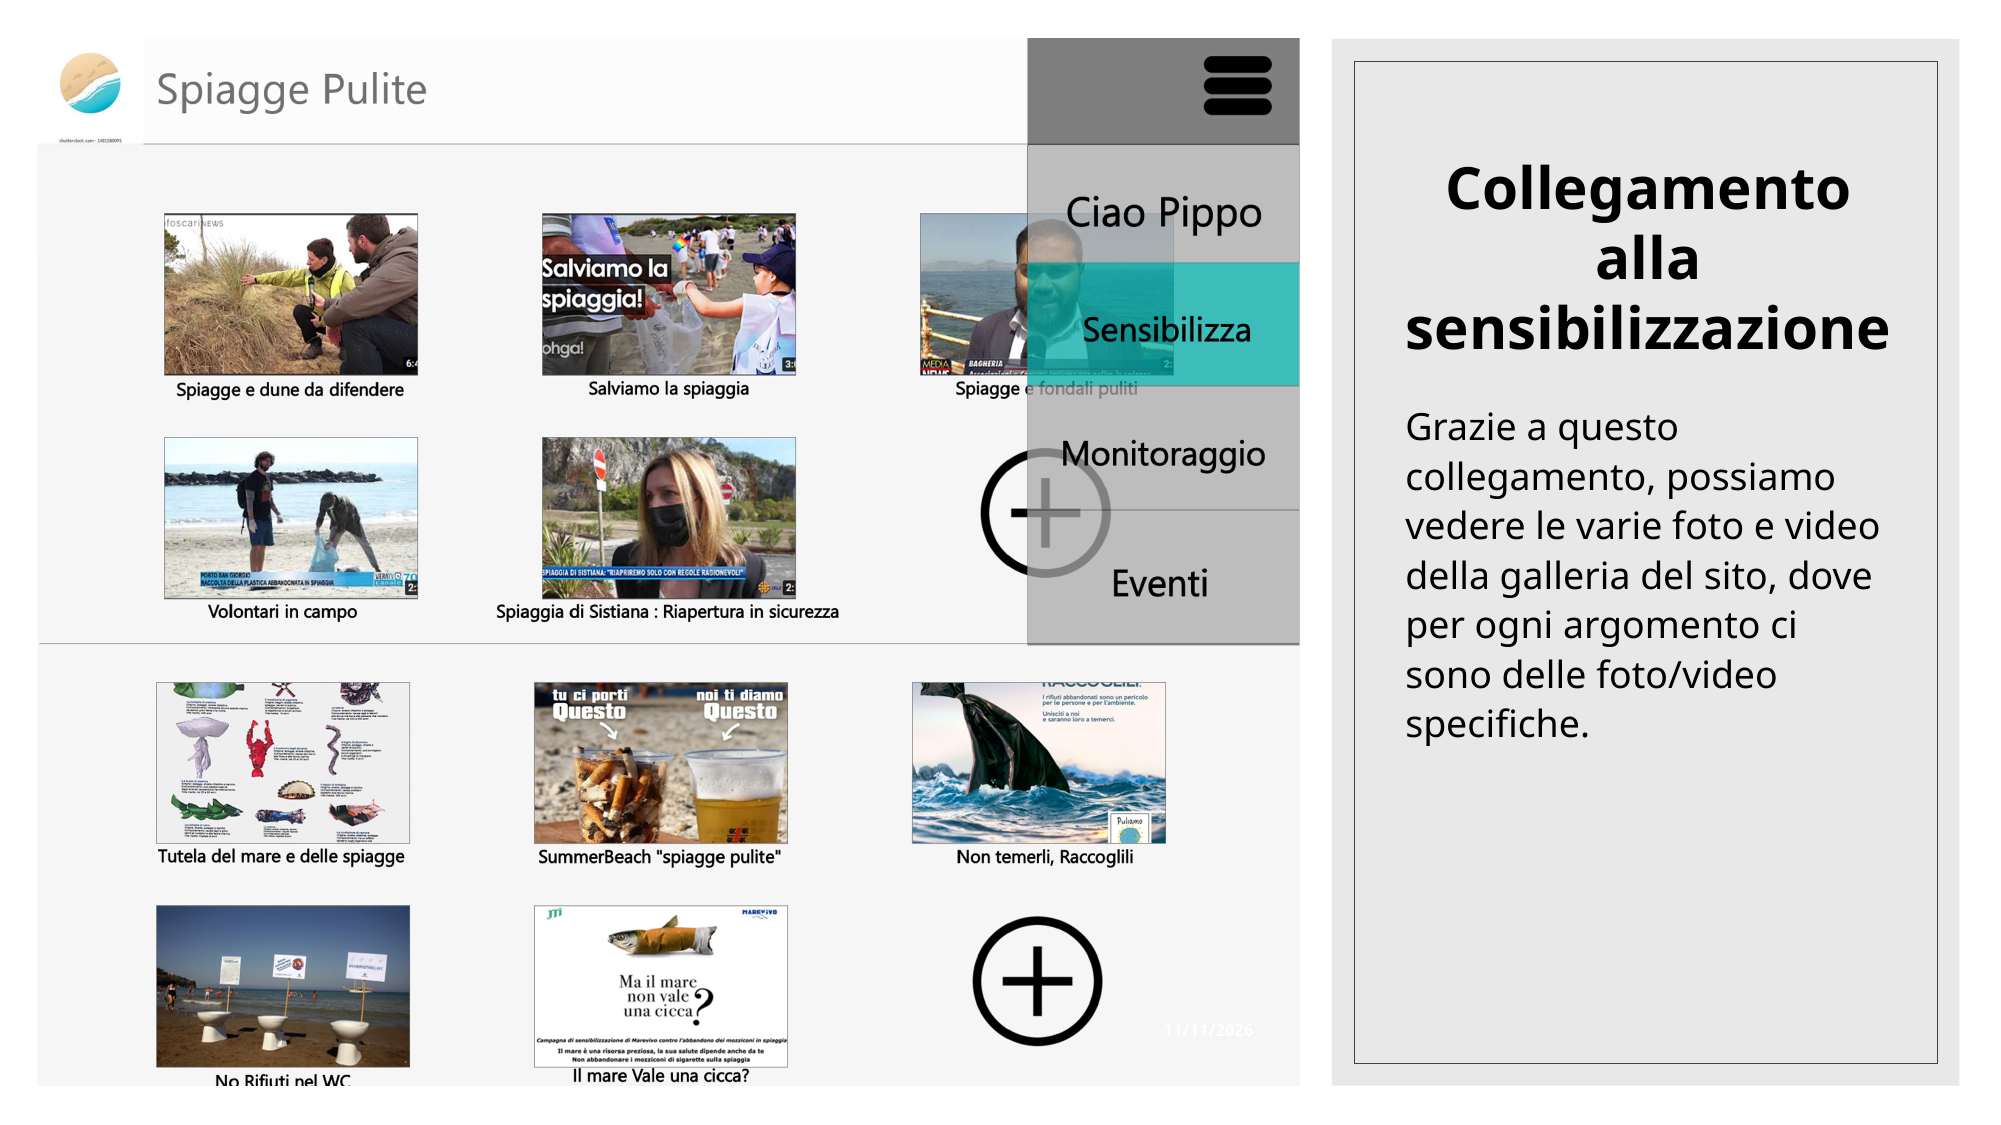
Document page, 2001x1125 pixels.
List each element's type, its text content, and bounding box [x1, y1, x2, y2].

text_box Collegamento alla sensibilizzazione [1390, 98, 1907, 369]
text_box Grazie a questo collegamento, possiamo vedere le varie foto e video della galleria del sito, dove per ogni argomento ci sono delle foto/video specifiche. [1390, 391, 1907, 968]
picture [37, 38, 1300, 1086]
